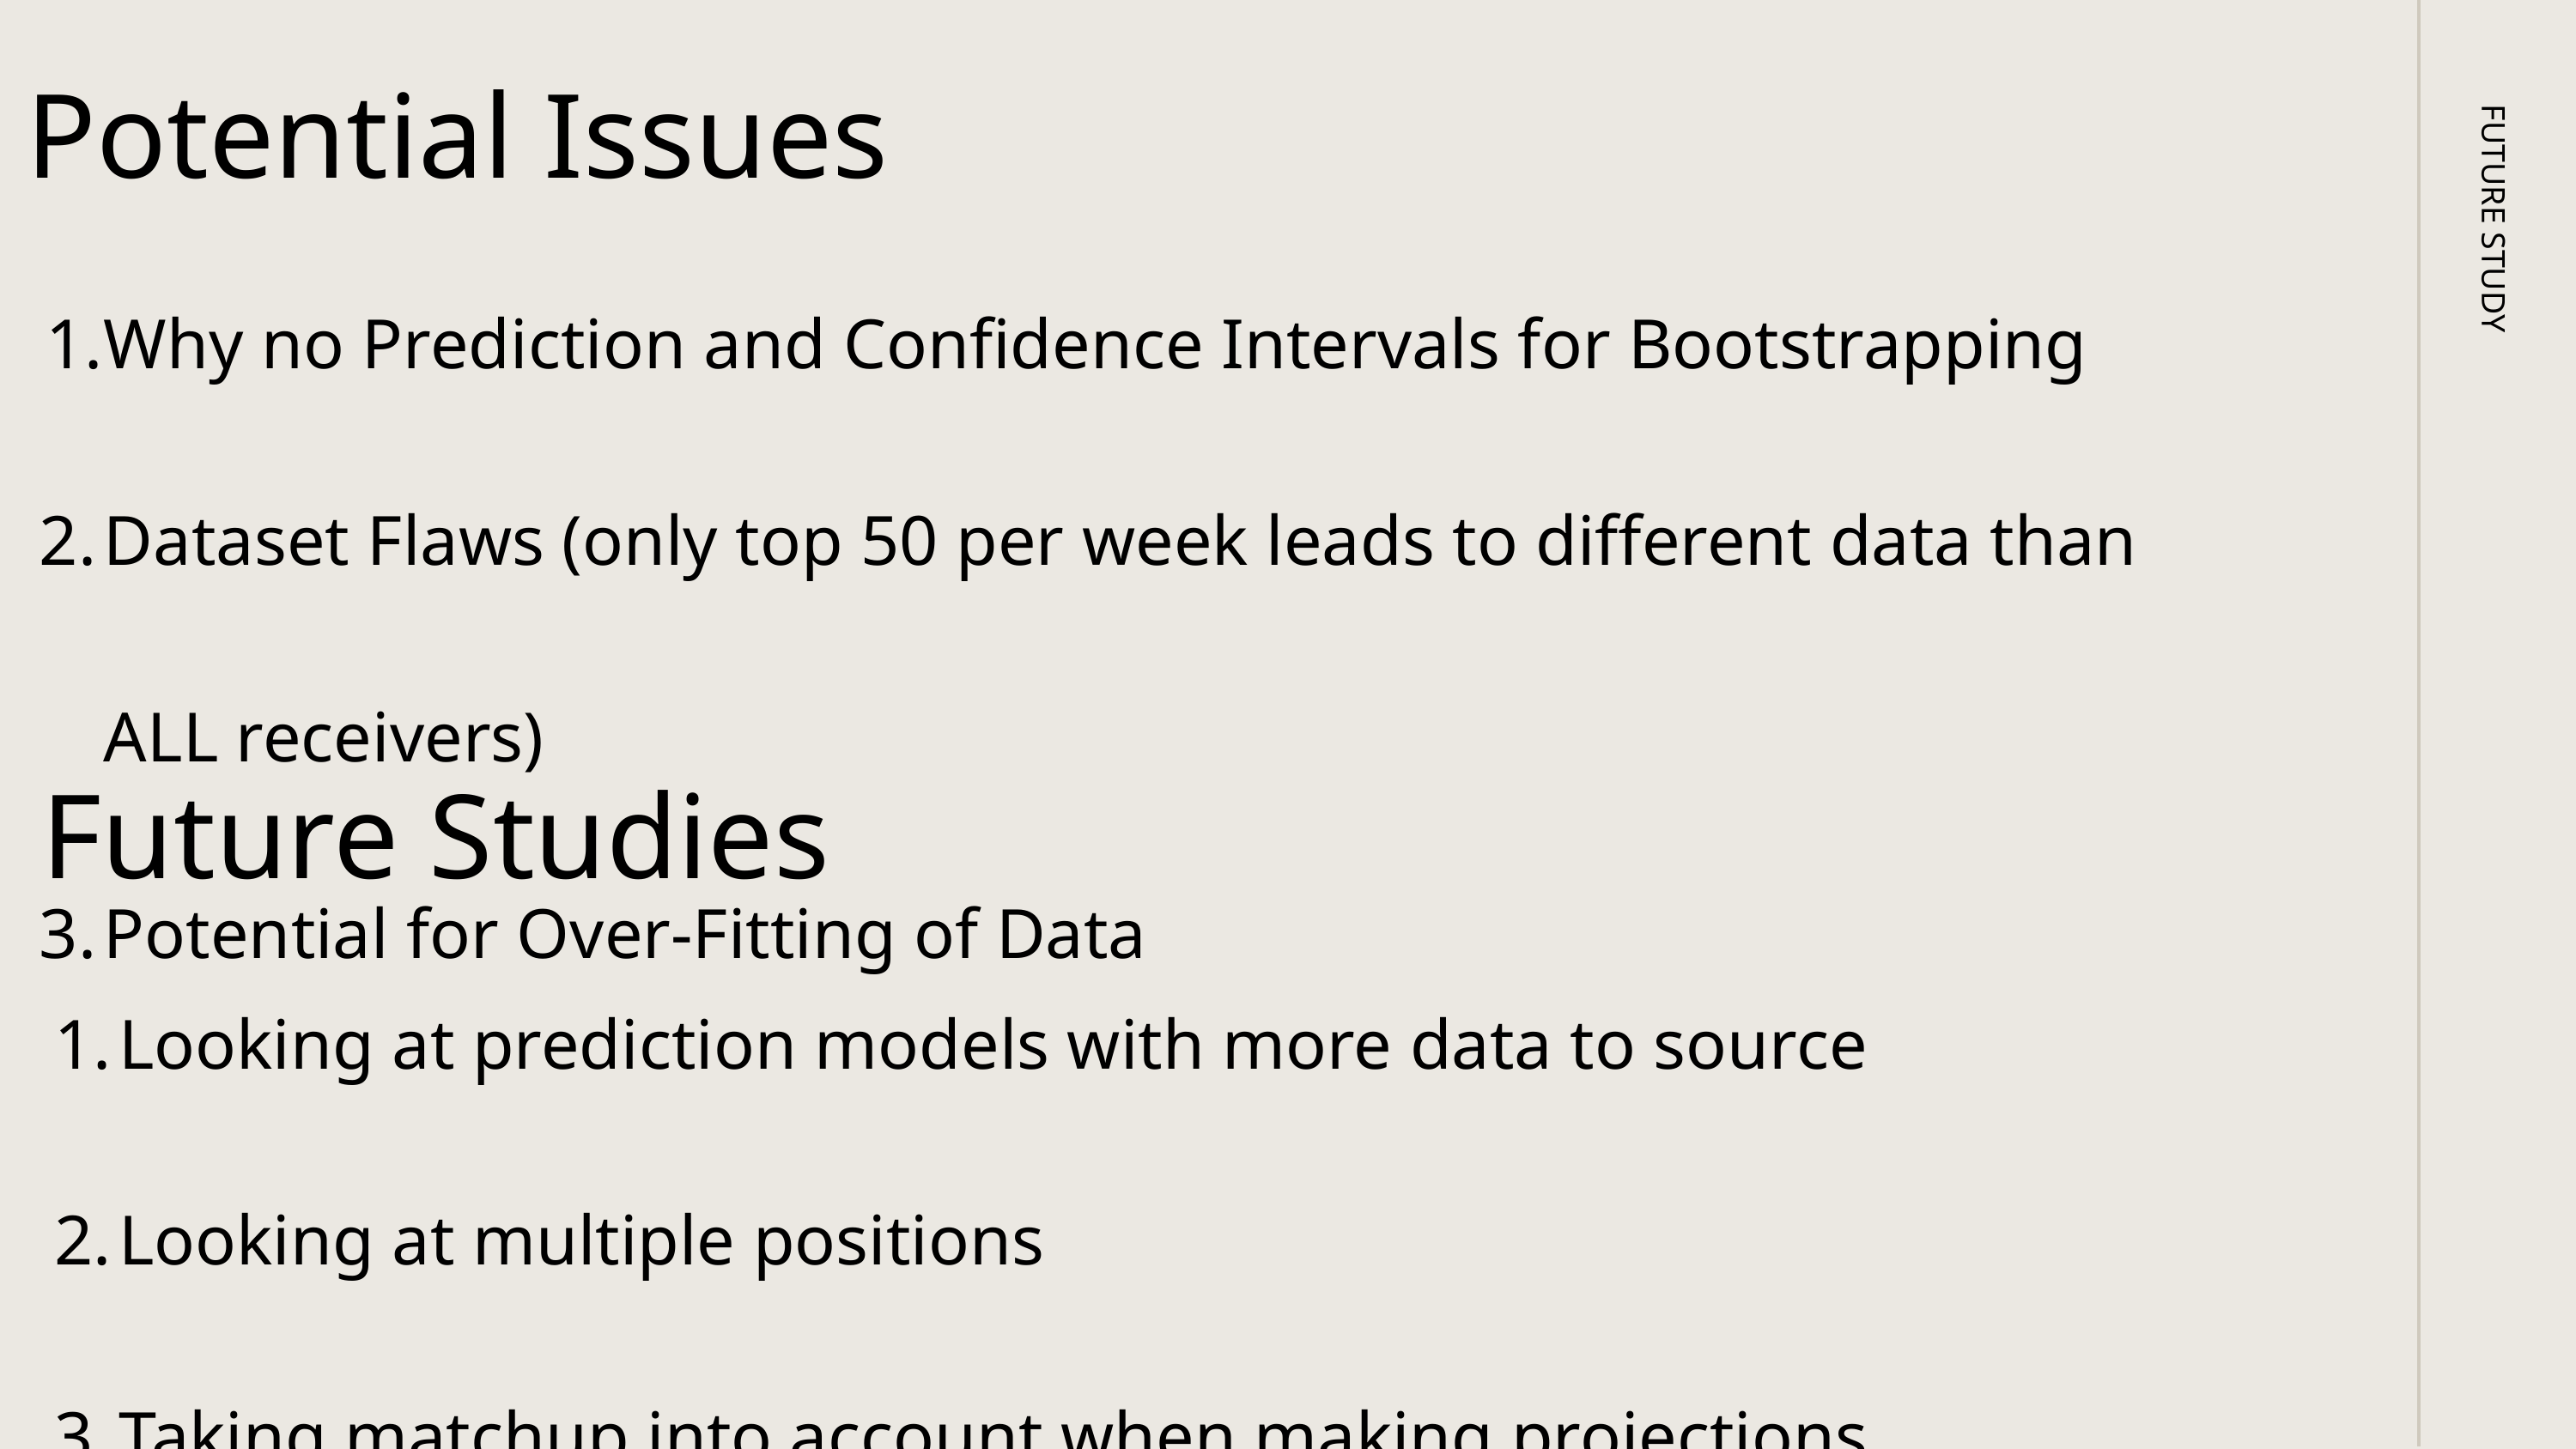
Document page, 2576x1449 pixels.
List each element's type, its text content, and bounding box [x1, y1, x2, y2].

text_box Looking at prediction models with more data to source Looking at multiple positions Taking matchup into account when making projections [41, 872, 2277, 1449]
text_box Future Studies [41, 718, 1935, 872]
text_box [2482, 104, 2523, 1345]
text_box Potential Issues [26, 19, 1921, 173]
text_box Why no Prediction and Confidence Intervals for Bootstrapping Dataset Flaws (only top 50 per week leads to different data than ALL receivers) Potential for Over-Fitting of Data [26, 173, 2263, 985]
